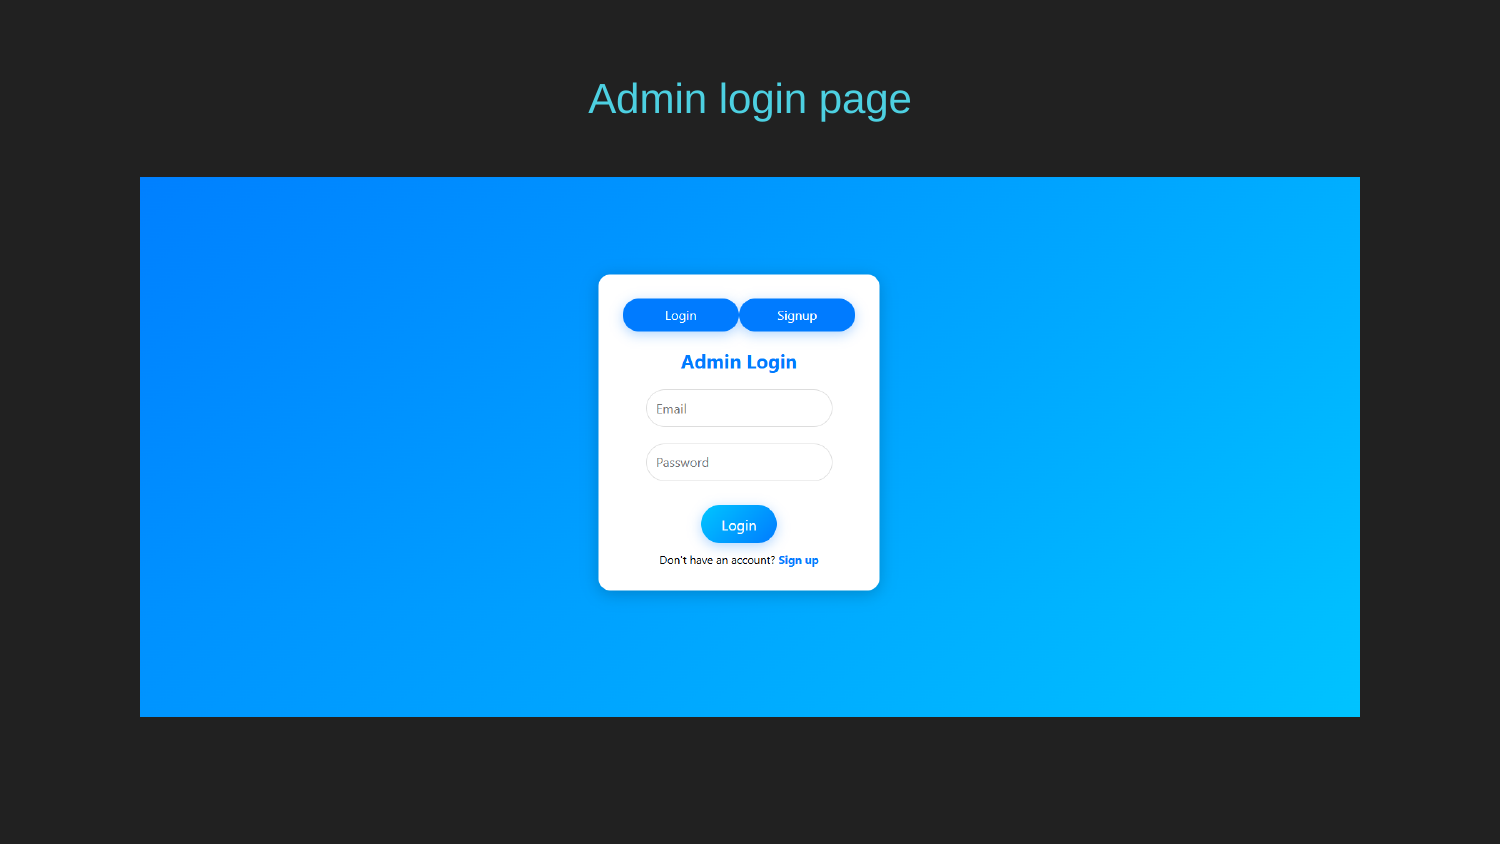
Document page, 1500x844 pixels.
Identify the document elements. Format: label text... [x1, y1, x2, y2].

title Admin login page [437, 49, 1063, 138]
picture [140, 176, 1131, 718]
